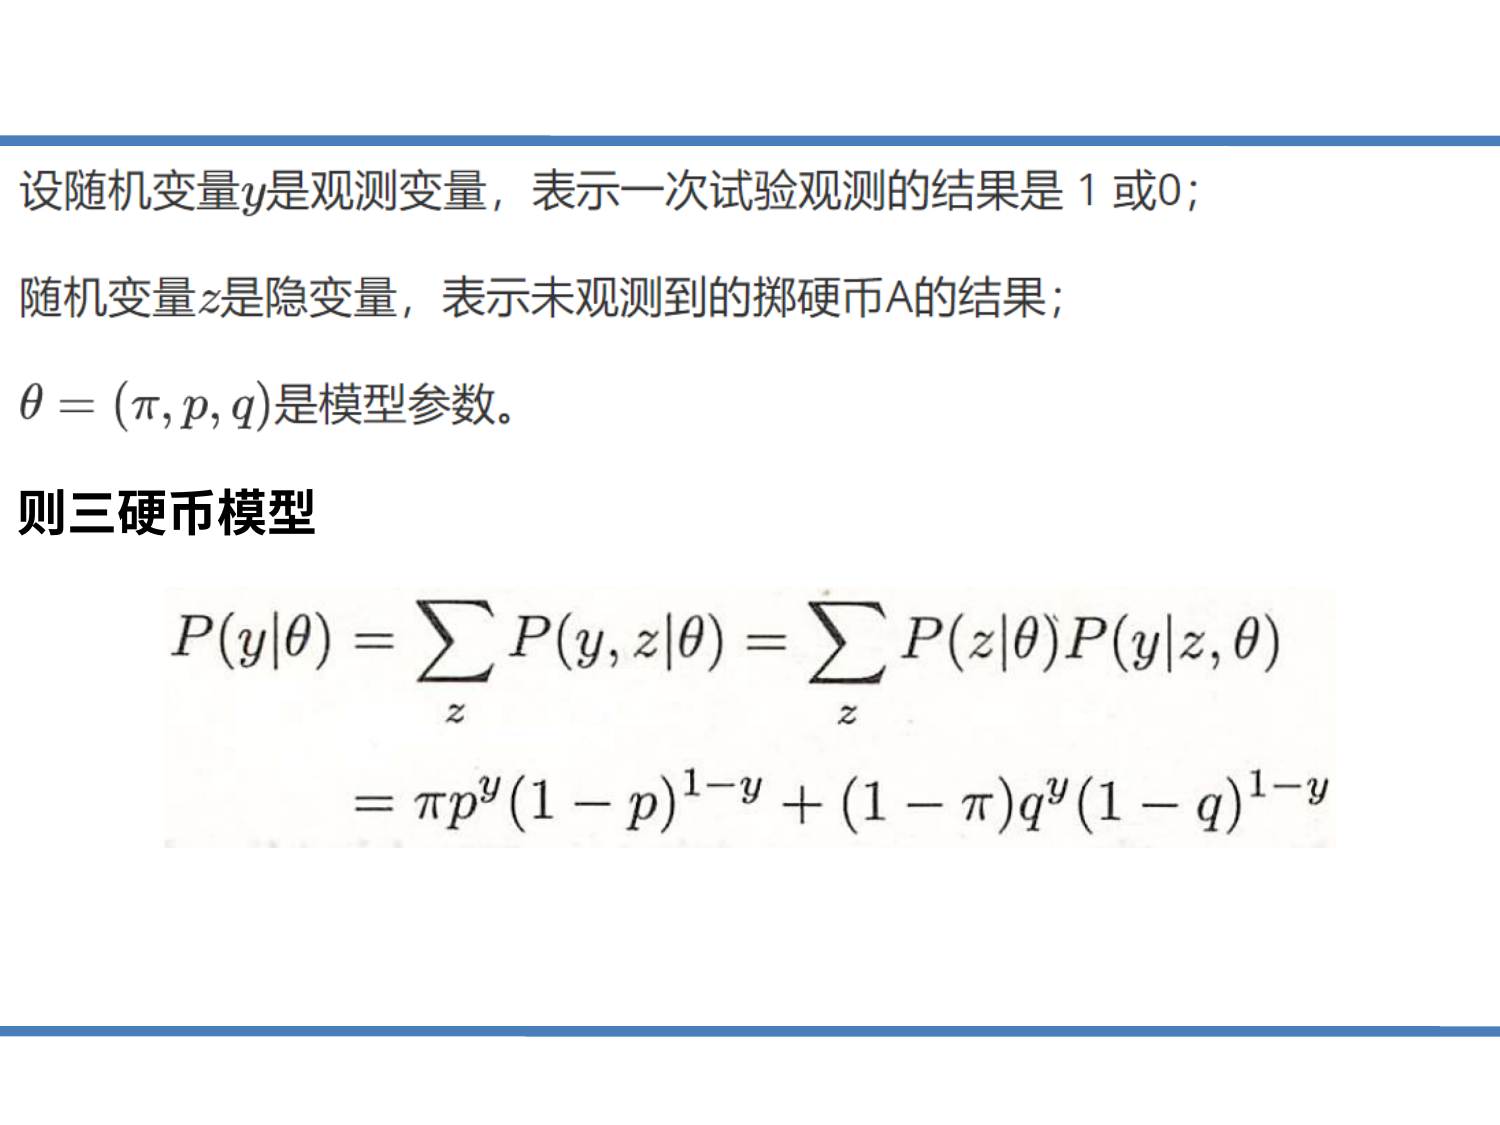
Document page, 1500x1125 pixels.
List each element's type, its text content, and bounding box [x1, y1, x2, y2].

text_box 则三硬币模型 [3, 473, 756, 549]
picture [18, 156, 1202, 438]
picture [163, 587, 1337, 848]
